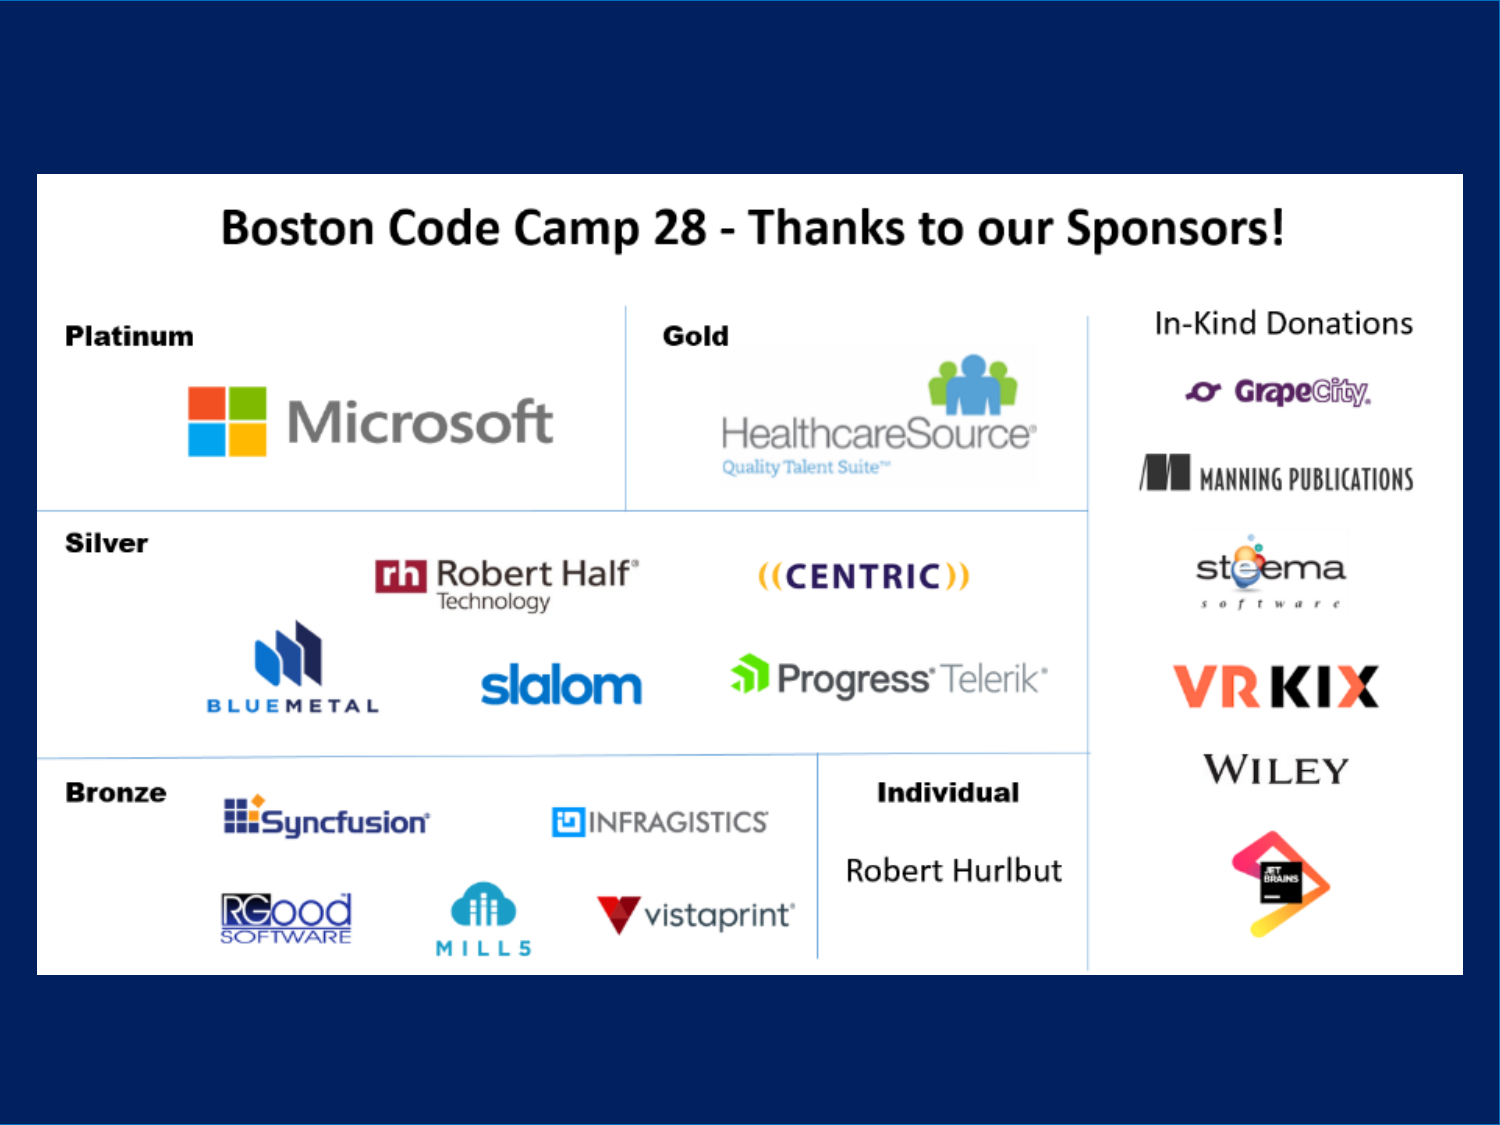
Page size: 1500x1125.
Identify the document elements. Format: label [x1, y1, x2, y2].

picture [37, 174, 1463, 975]
text_box [0, 0, 1500, 1125]
